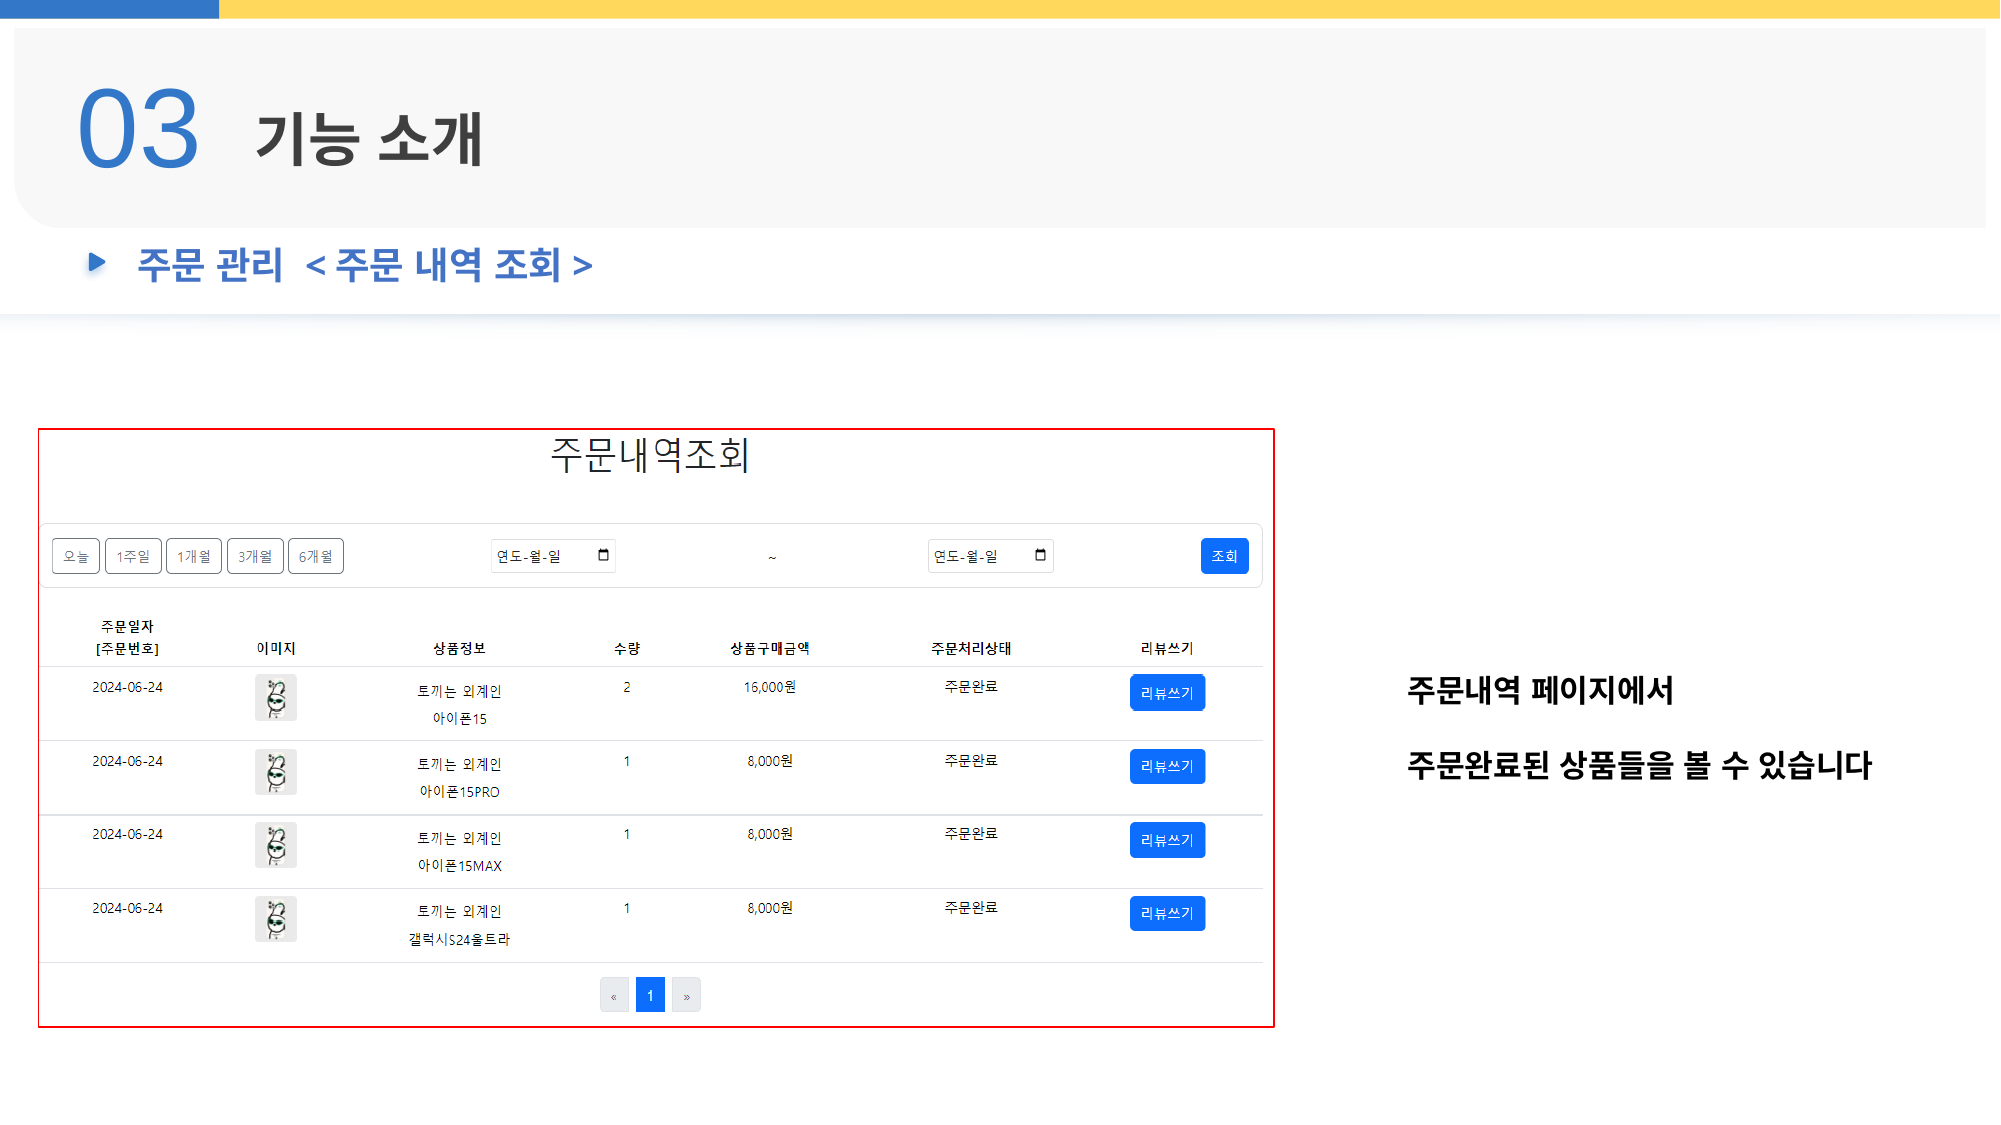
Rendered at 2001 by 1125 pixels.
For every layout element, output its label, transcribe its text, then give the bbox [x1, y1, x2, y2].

picture [38, 429, 1274, 1027]
text_box [14, 27, 1986, 229]
text_box [0, 0, 220, 19]
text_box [88, 234, 1816, 296]
picture [0, 314, 2000, 354]
text_box [220, 0, 2000, 19]
text_box 주문내역 페이지에서 주문완료된 상품들을 볼 수 있습니다 [1392, 655, 2000, 799]
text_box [61, 54, 1038, 192]
